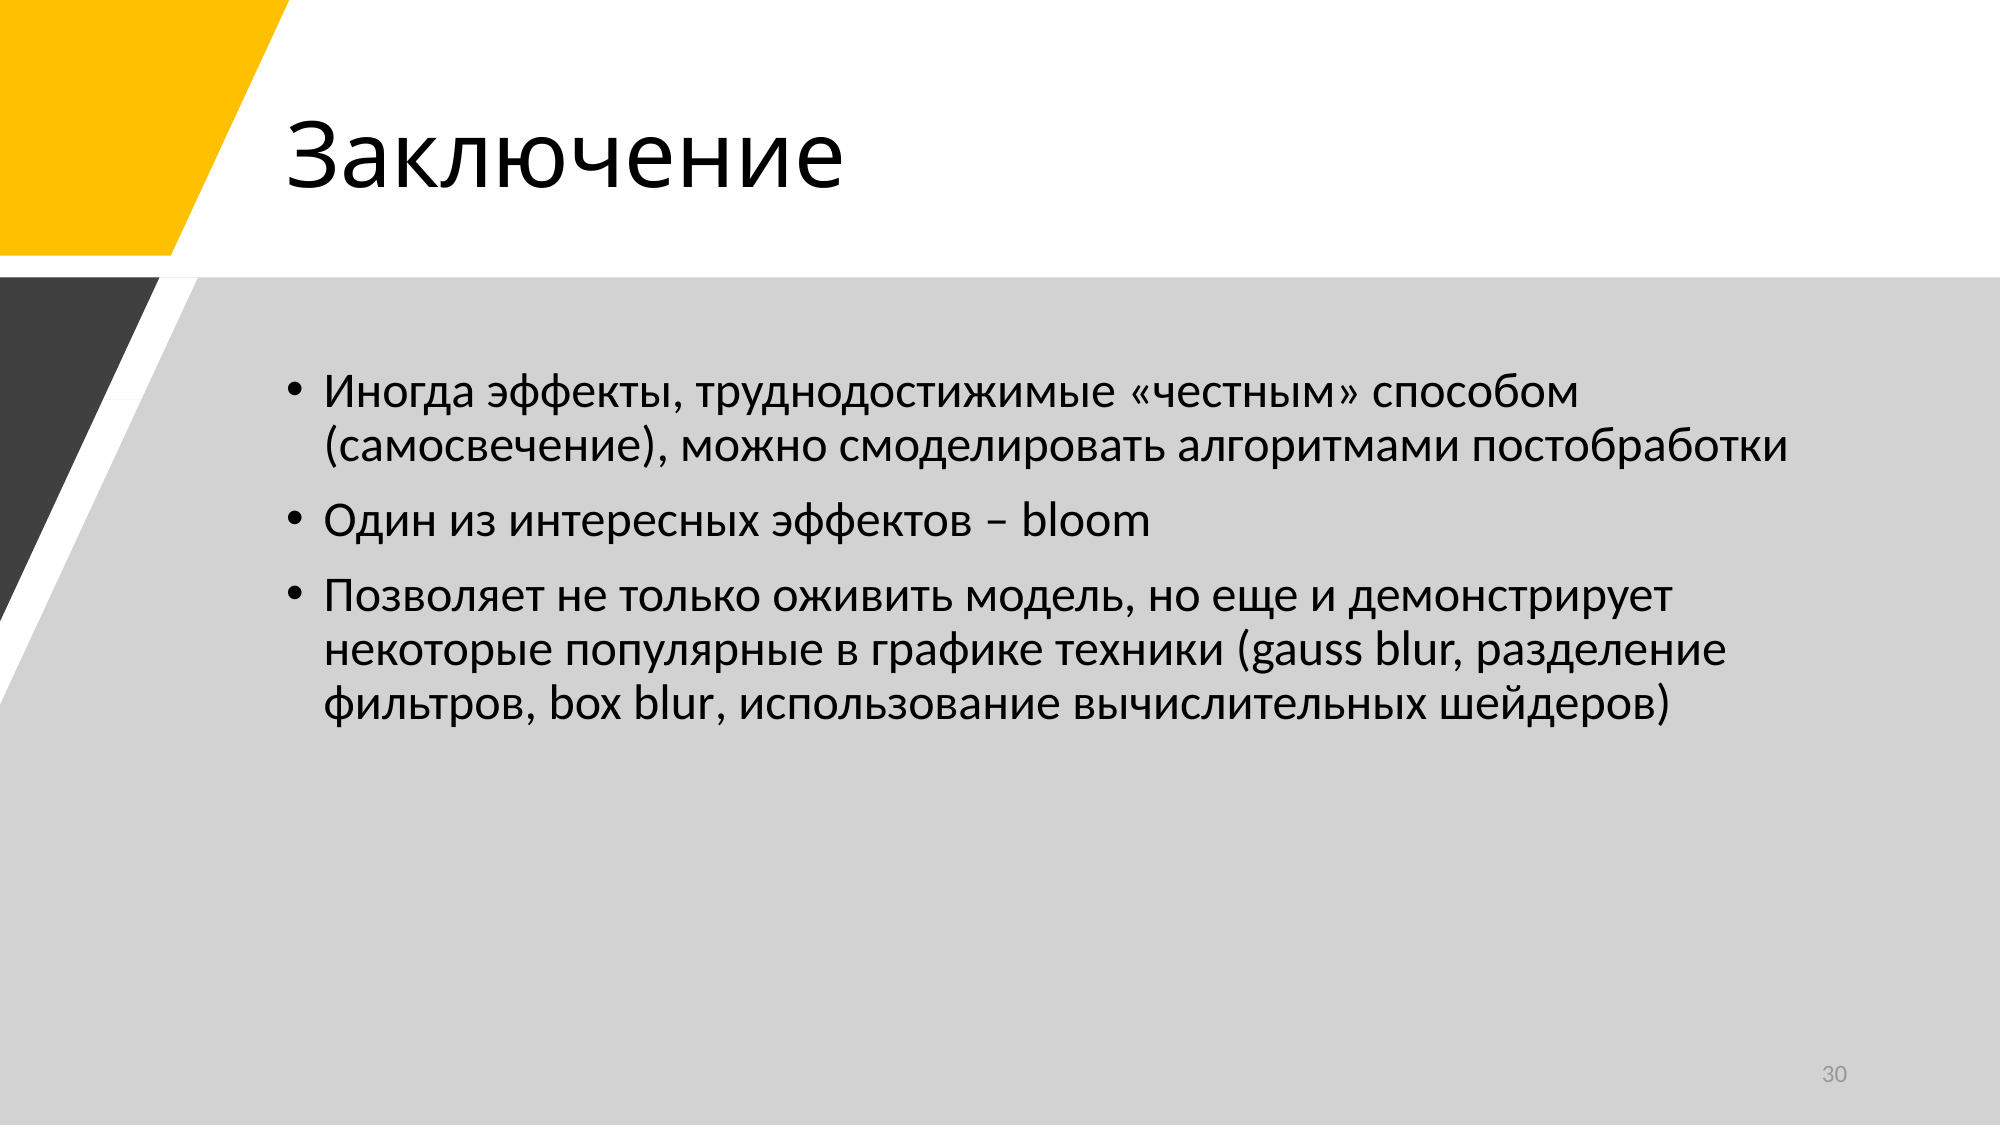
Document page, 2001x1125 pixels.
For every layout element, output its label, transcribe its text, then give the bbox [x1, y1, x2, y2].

text_box [0, 0, 291, 257]
text_box [0, 276, 162, 622]
slide_number 30 [1412, 1042, 1863, 1103]
list Иногда эффекты, труднодостижимые «честным» способом (самосвечение), можно смоделировать алгоритмами постобработки Один из интересных эффектов – bloom Позволяет не только оживить модель, но еще и демонстрирует некоторые популярные в графике техники (gauss blur, разделение фильтров, box blur, использование вычислительных шейдеров) [271, 356, 1808, 1020]
title Заключение [271, 60, 1808, 255]
text_box [0, 276, 2000, 1125]
